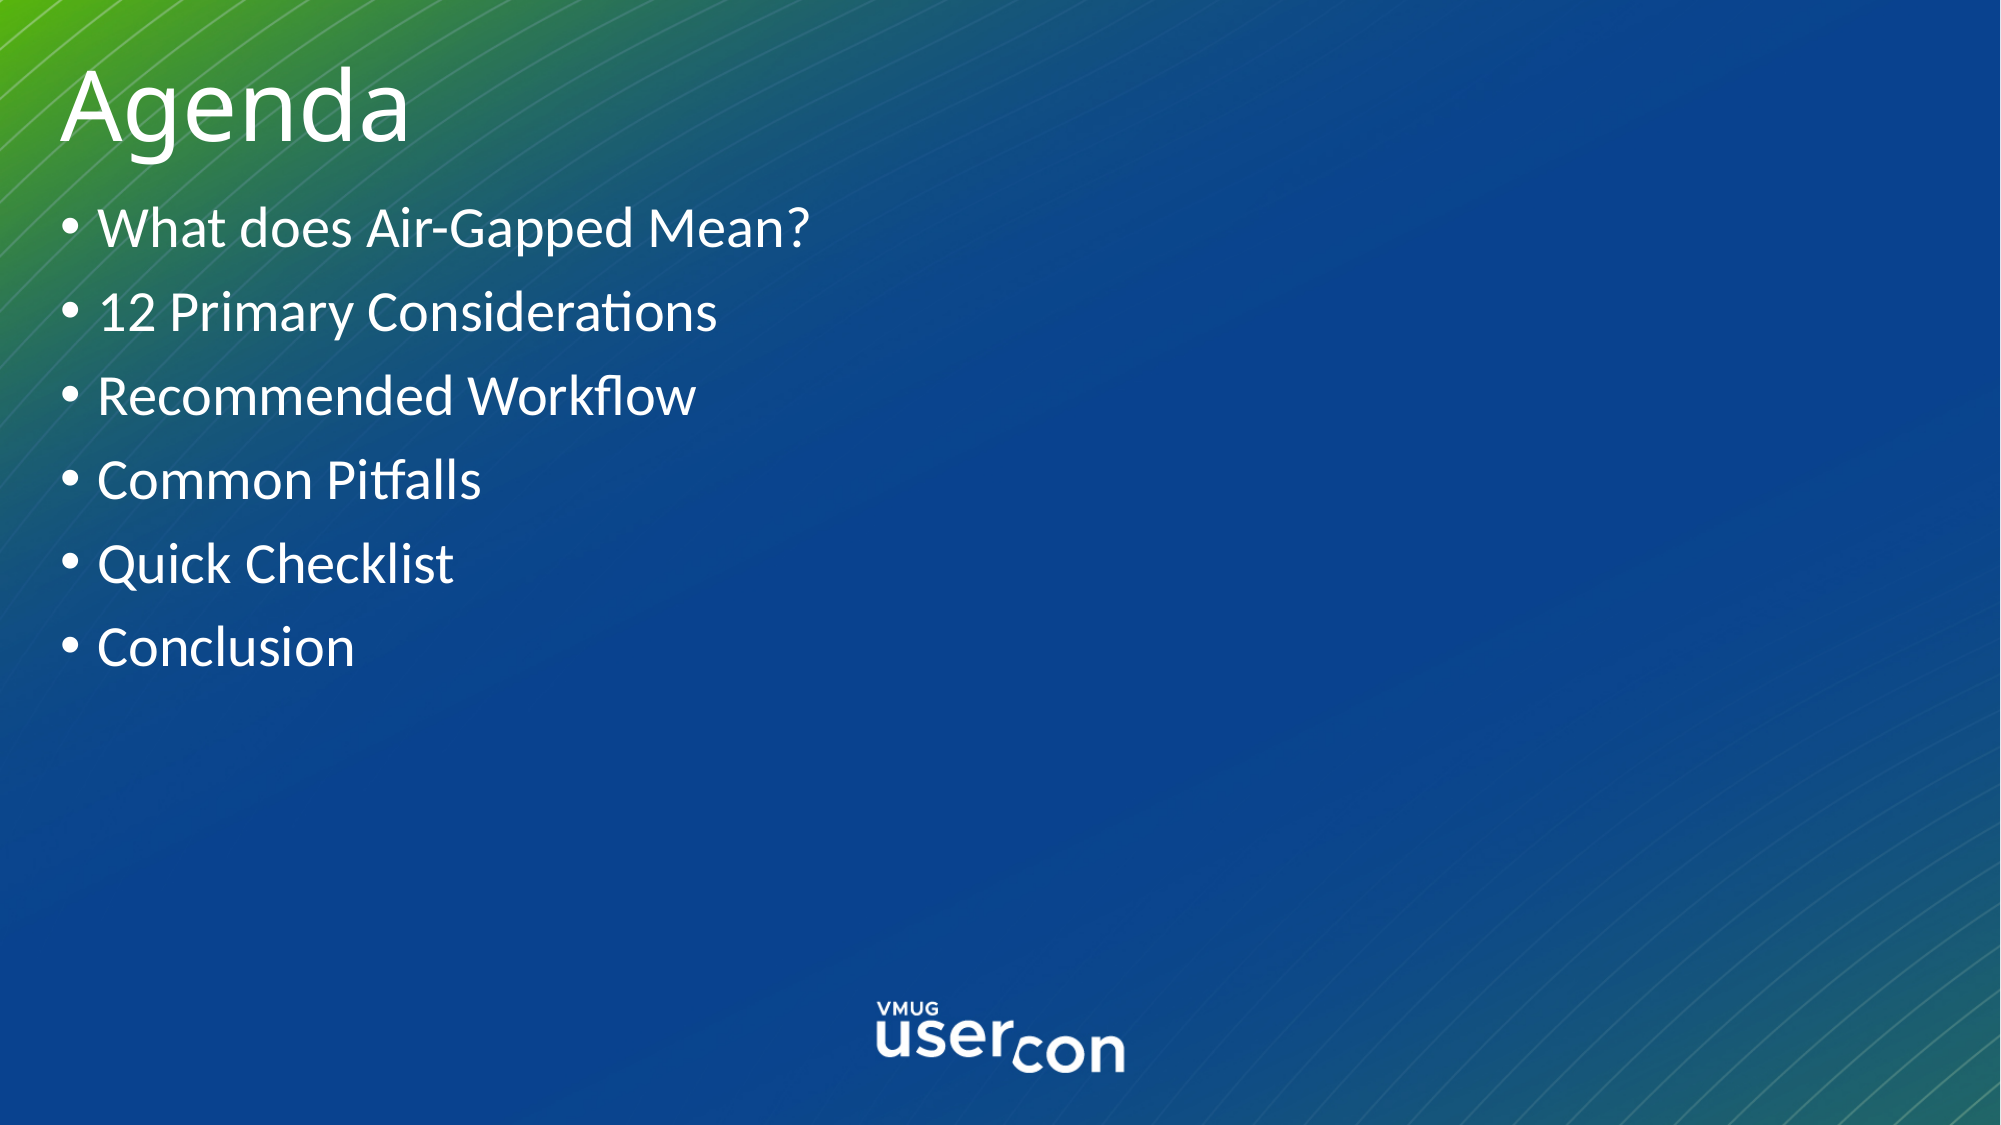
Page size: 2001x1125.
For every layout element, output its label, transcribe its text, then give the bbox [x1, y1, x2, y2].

title Agenda [45, 48, 1950, 171]
list What does Air-Gapped Mean? 12 Primary Considerations Recommended Workflow Common Pitfalls Quick Checklist Conclusion [45, 190, 1950, 975]
picture [0, 0, 2001, 1125]
